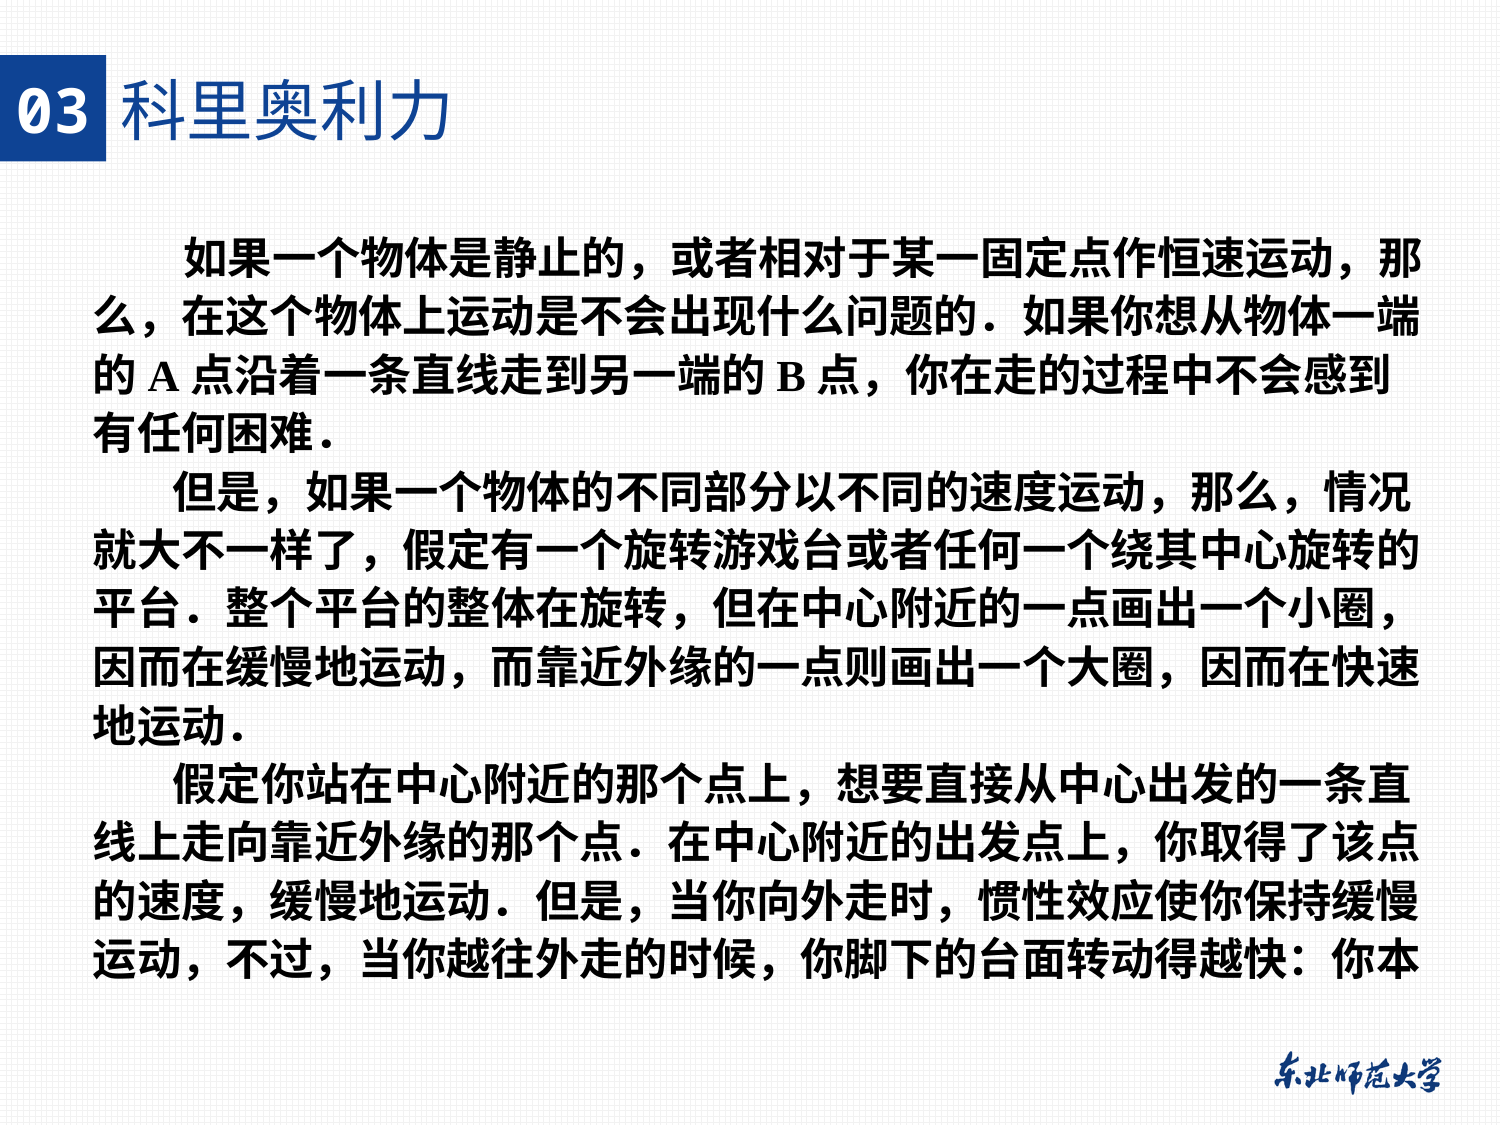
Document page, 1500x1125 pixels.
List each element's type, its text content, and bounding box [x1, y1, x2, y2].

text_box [0, 55, 1275, 162]
text_box 如果一个物体是静止的，或者相对于某一固定点作恒速运动，那么，在这个物体上运动是不会出现什么问题的．如果你想从物体一端的A点沿着一条直线走到另一端的B点，你在走的过程中不会感到有任何困难． 但是，如果一个物体的不同部分以不同的速度运动，那么，情况就大不一样了，假定有一个旋转游戏台或者任何一个绕其中心旋转的平台．整个平台的整体在旋转，但在中心附近的一点画出一个小圈，因而在缓慢地运动，而靠近外缘的一点则画出一个大圈，因而在快速地运动． 假定你站在中心附近的那个点上，想要直接从中心出发的一条直线上走向靠近外缘的那个点．在中心附近的出发点上，你取得了该点的速度，缓慢地运动．但是，当你向外走时，惯性效应使你保持缓慢运动，不过，当你越往外走的时候，你脚下的台面转动得越快：你本 [78, 217, 1440, 992]
